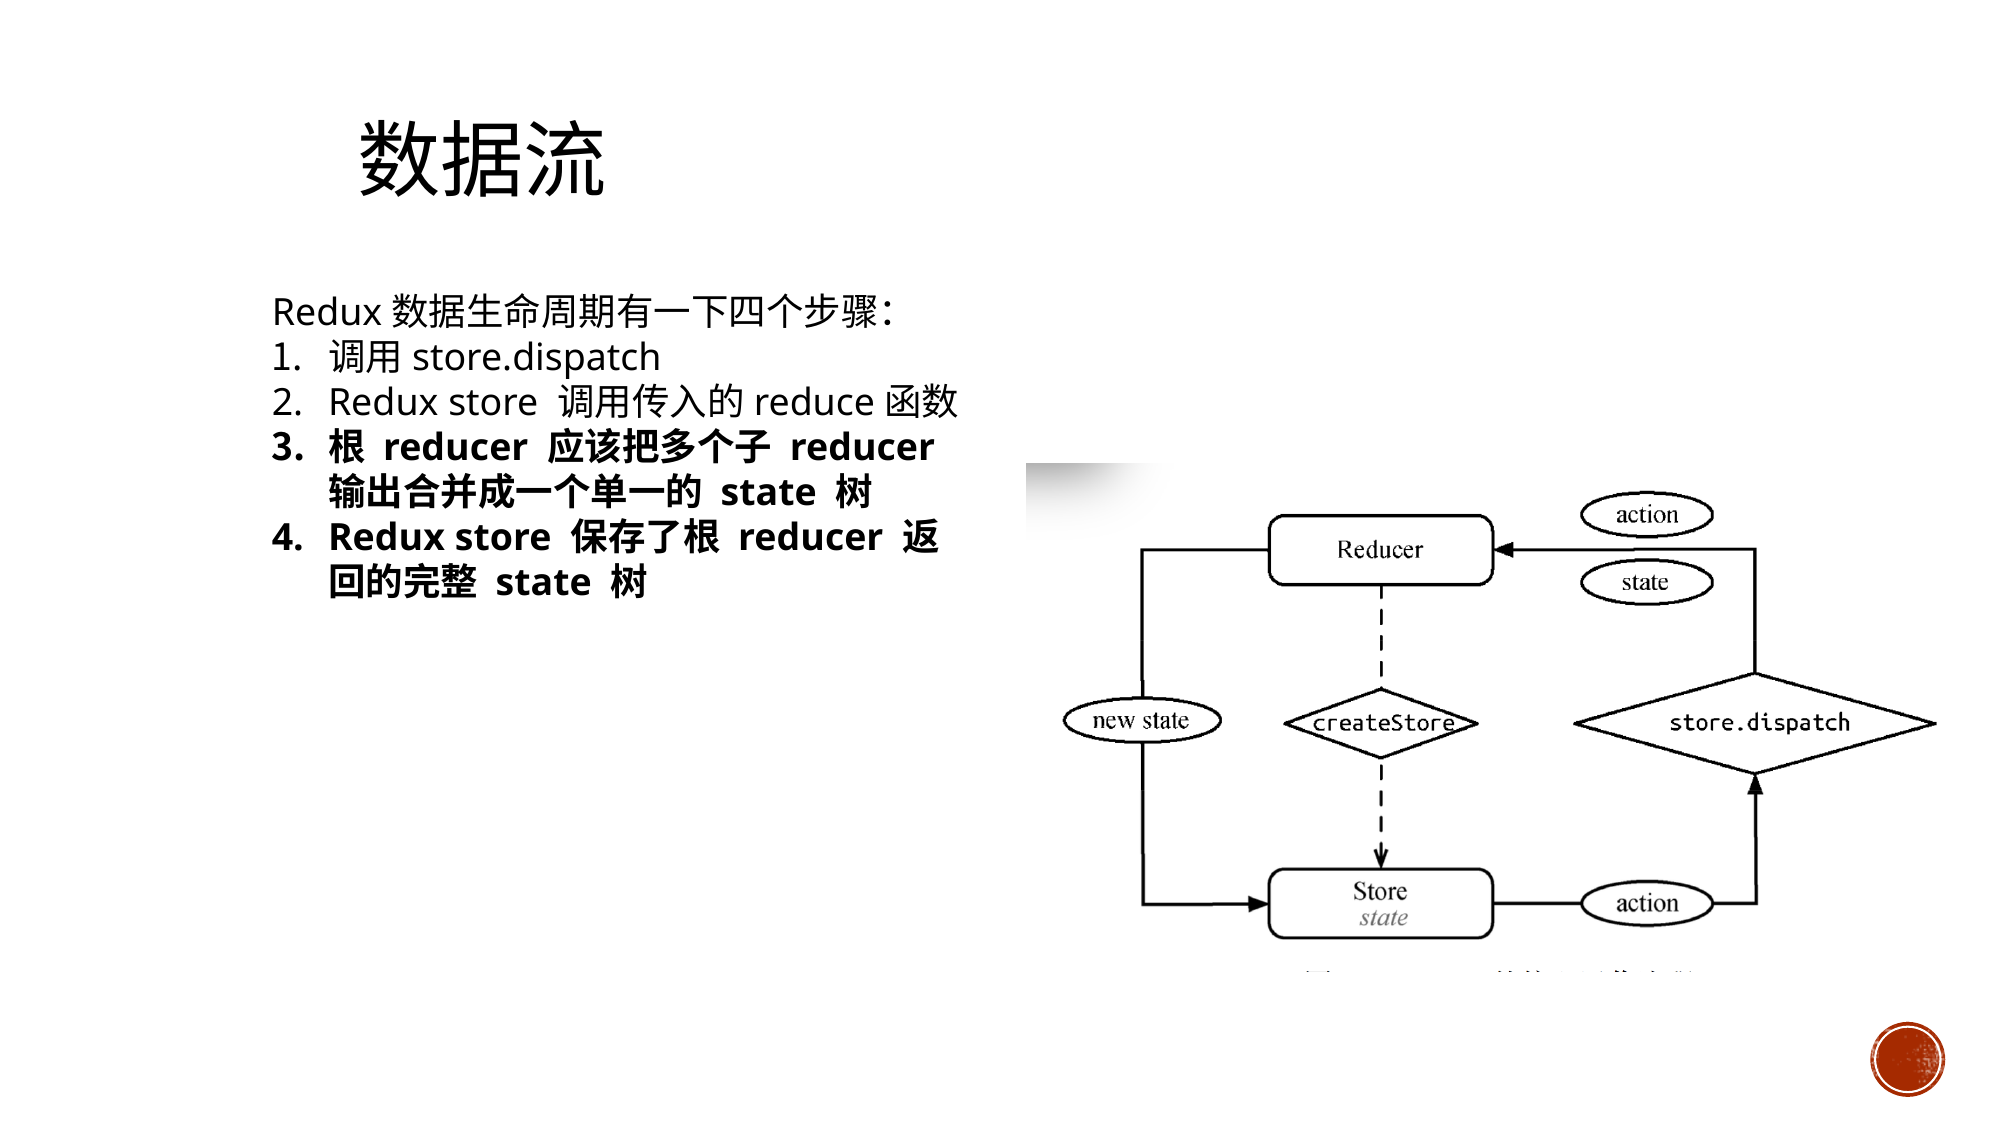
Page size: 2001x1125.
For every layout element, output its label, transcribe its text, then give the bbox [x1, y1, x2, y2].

text_box Redux数据生命周期有一下四个步骤： 调用store.dispatch Redux store 调用传入的reduce函数 根 reducer 应该把多个子 reducer 输出合并成一个单一的 state 树 Redux store 保存了根 reducer 返回的完整 state 树 [257, 280, 988, 611]
picture [1026, 463, 1964, 972]
title 数据流 [175, 79, 789, 248]
